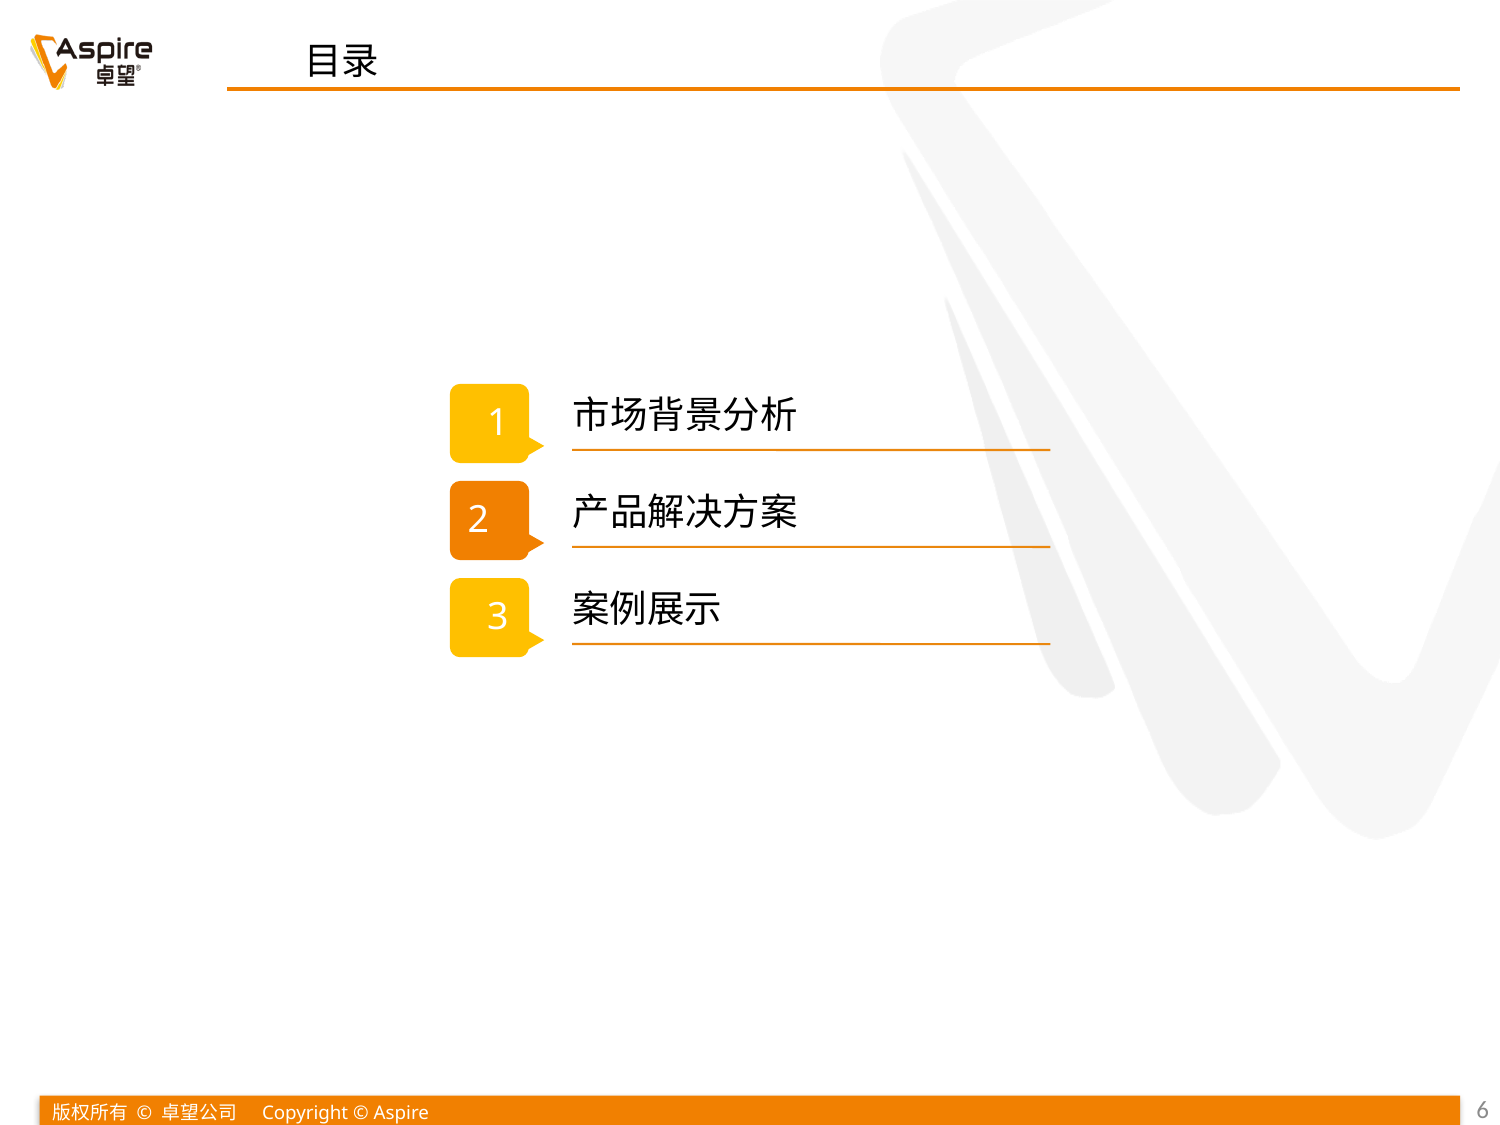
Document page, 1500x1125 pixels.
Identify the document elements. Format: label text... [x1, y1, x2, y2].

text_box 1 [487, 398, 509, 444]
text_box [449, 578, 545, 658]
text_box 市场背景分析 [572, 390, 799, 437]
text_box 2 [467, 495, 509, 541]
picture [27, 34, 156, 90]
slide_number 6 [1154, 1078, 1500, 1125]
text_box 目录 [296, 29, 387, 90]
text_box 3 [487, 592, 509, 638]
text_box [449, 480, 545, 561]
text_box [449, 383, 545, 464]
text_box 案例展示 [572, 585, 723, 631]
text_box 产品解决方案 [572, 488, 799, 534]
